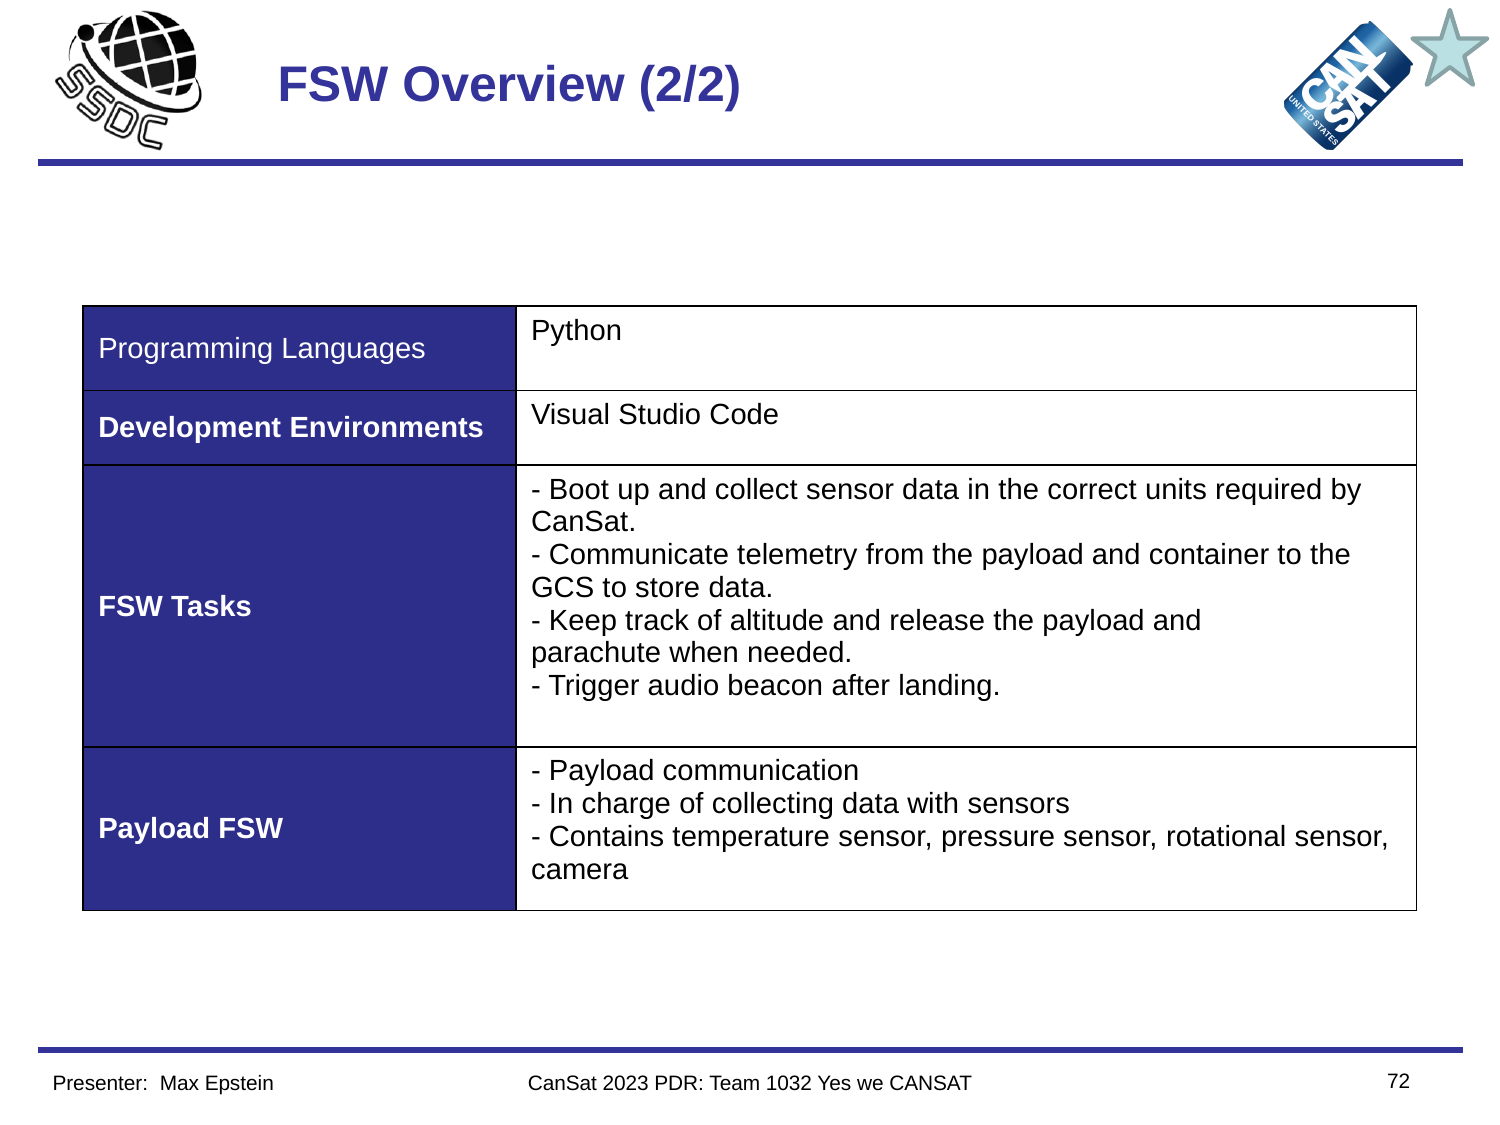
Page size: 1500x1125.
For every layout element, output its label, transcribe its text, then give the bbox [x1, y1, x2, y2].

picture [1284, 21, 1413, 150]
slide_number 72 [1312, 1059, 1425, 1100]
text_box [1412, 9, 1488, 85]
table_header Python [517, 307, 1416, 390]
table_cell - Payload communication - In charge of collecting data with sensors - Contains temperature sensor, pressure sensor, rotational sensor, camera [517, 748, 1416, 910]
text_box Presenter: Max Epstein [37, 1062, 413, 1103]
footer CanSat 2023 PDR: Team 1032 Yes we CANSAT [450, 1062, 1050, 1103]
table_cell Visual Studio Code [517, 391, 1416, 464]
table_cell Development Environments [84, 391, 515, 464]
table_header Programming Languages [84, 307, 515, 390]
table_cell FSW Tasks [84, 466, 515, 746]
table_cell - Boot up and collect sensor data in the correct units required by CanSat. - Communicate telemetry from the payload and container to the GCS to store data. - Keep track of altitude and release the payload and parachute when needed. - Trigger audio beacon after landing. [517, 466, 1416, 746]
table_cell Payload FSW [84, 748, 515, 910]
title FSW Overview (2/2) [265, 12, 1238, 150]
picture [10, 6, 263, 153]
